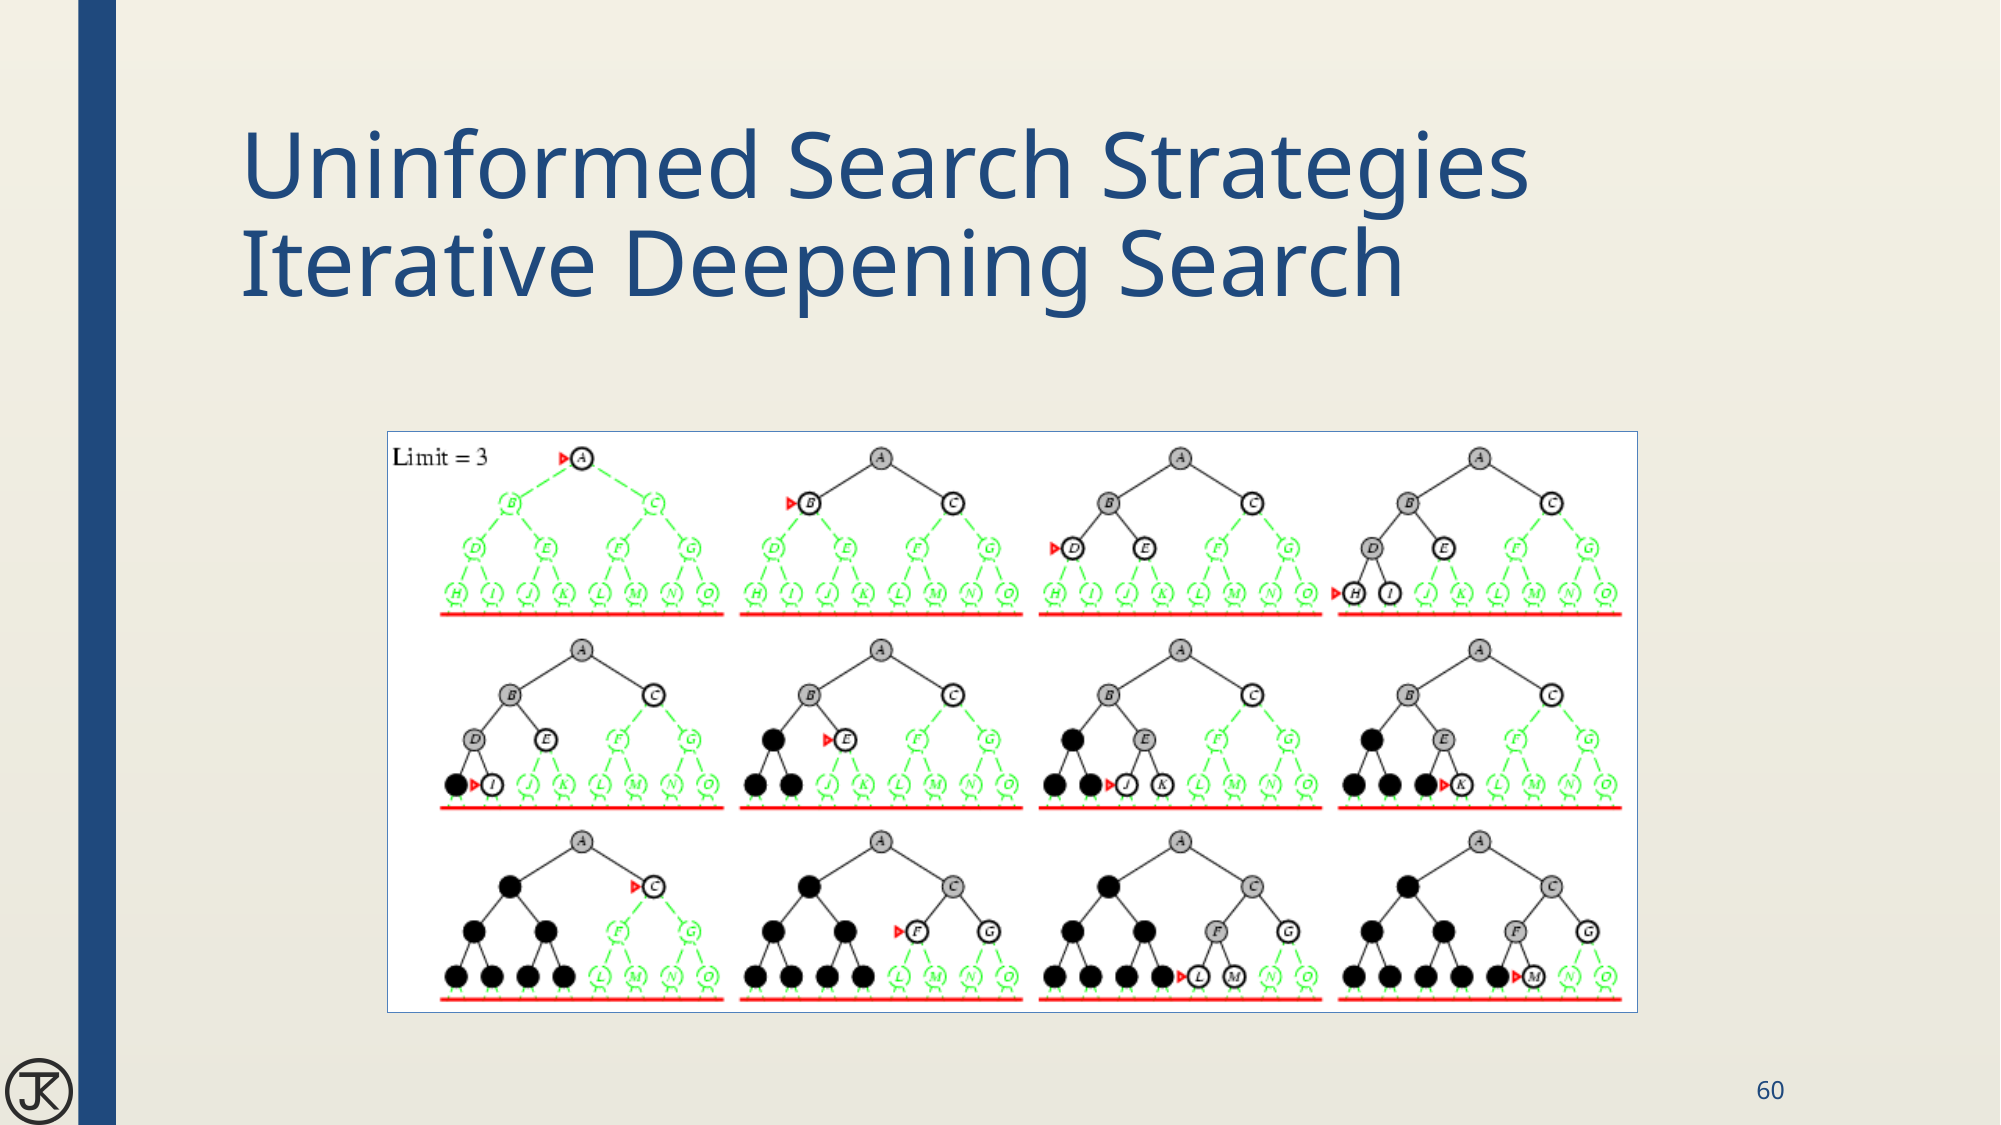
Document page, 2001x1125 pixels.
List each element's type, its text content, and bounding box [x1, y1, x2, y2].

picture [387, 431, 1638, 1013]
title Uninformed Search Strategies Iterative Deepening Search [225, 112, 1800, 357]
slide_number 60 [1553, 1058, 1800, 1125]
picture [5, 1058, 73, 1125]
